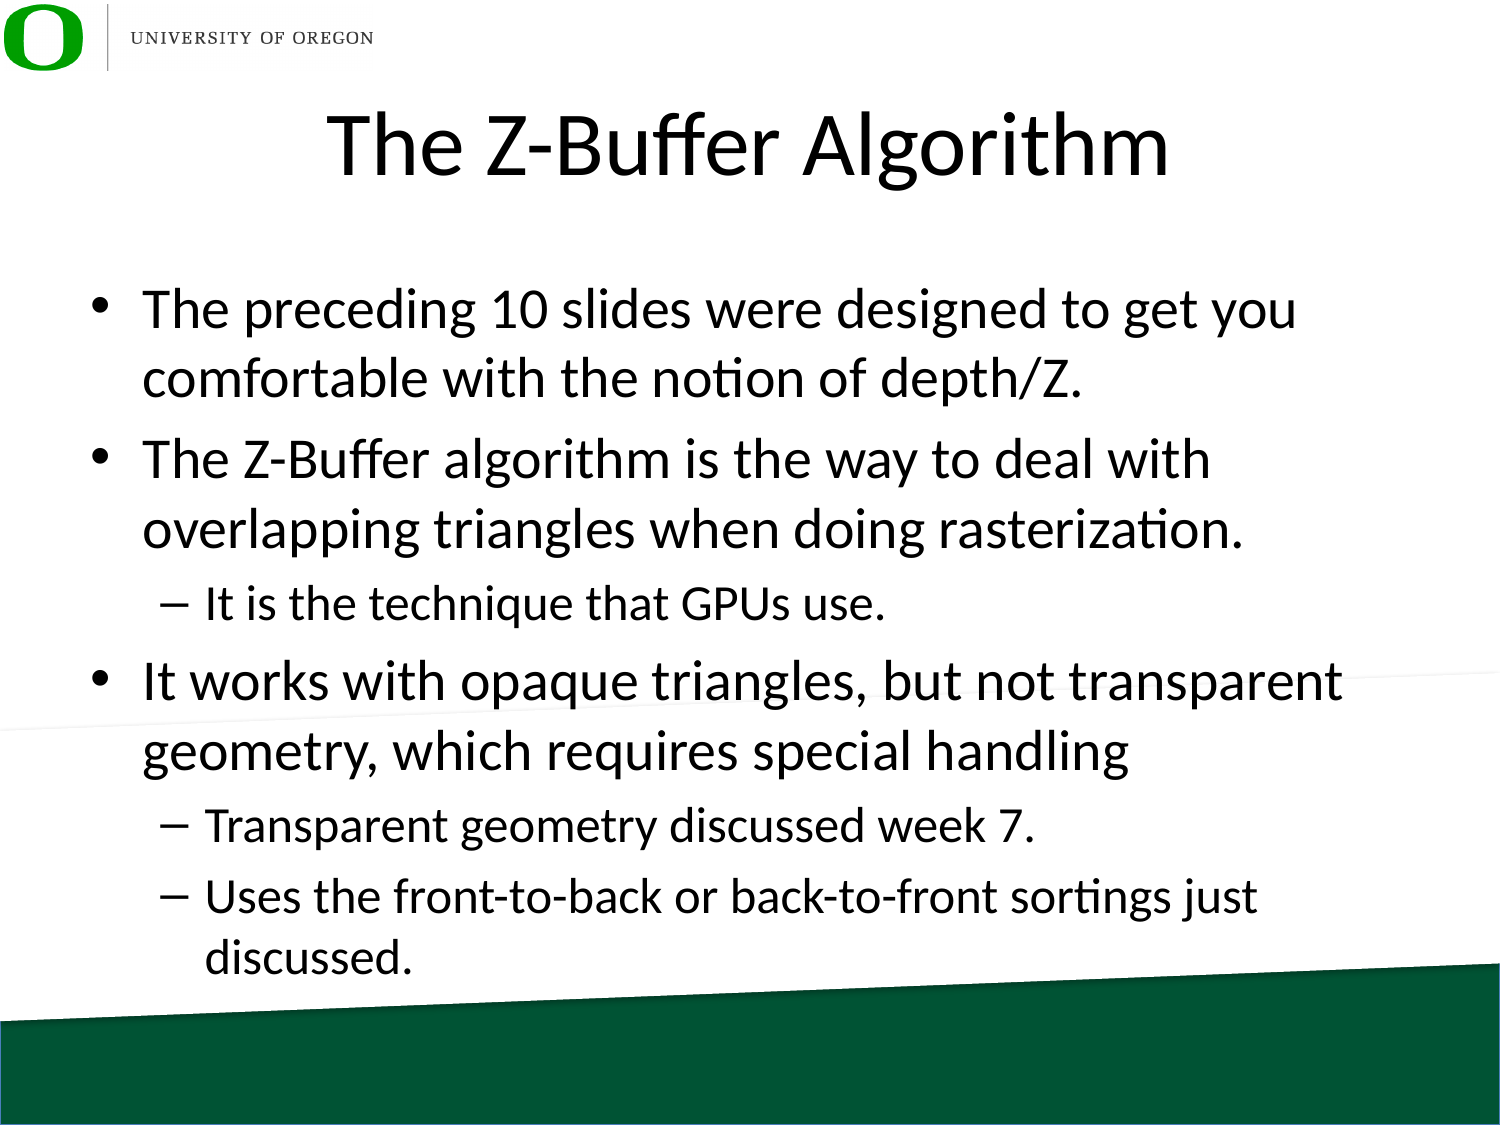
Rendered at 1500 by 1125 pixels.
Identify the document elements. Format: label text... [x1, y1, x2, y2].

list The preceding 10 slides were designed to get you comfortable with the notion of depth/Z. The Z-Buffer algorithm is the way to deal with overlapping triangles when doing rasterization. It is the technique that GPUs use. It works with opaque triangles, but not transparent geometry, which requires special handling Transparent geometry discussed week 7. Uses the front-to-back or back-to-front sortings just discussed. [75, 262, 1425, 1005]
picture [4, 4, 373, 71]
title The Z-Buffer Algorithm [75, 45, 1425, 233]
